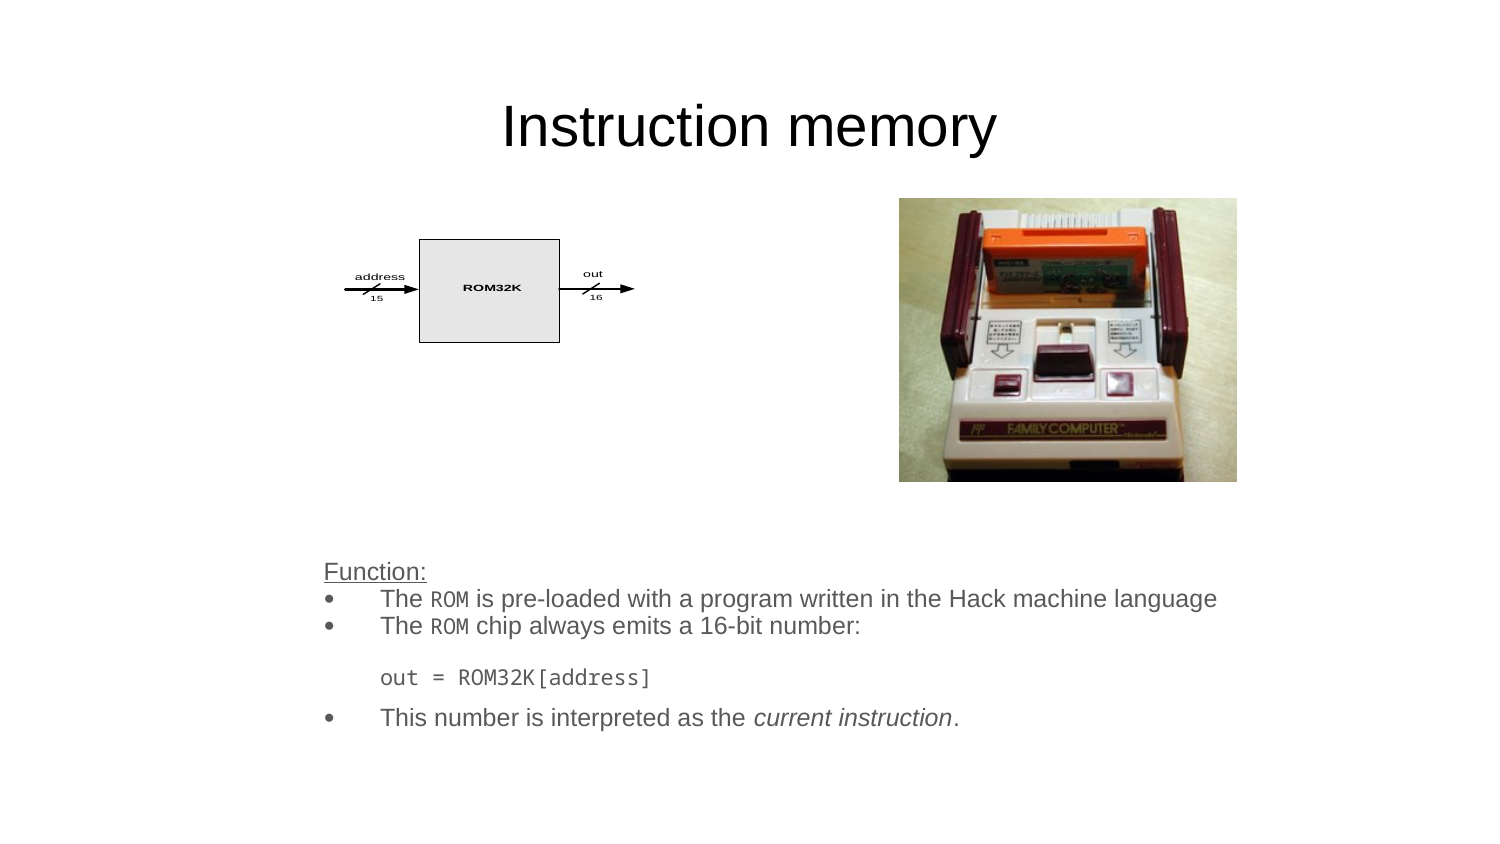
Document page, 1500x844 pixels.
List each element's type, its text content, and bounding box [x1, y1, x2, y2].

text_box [290, 174, 853, 524]
list Function: The ROM is pre-loaded with a program written in the Hack machine language The ROM chip always emits a 16-bit number: out = ROM32K[address] This number is interpreted as the current instruction. [290, 544, 1284, 828]
title Instruction memory [51, 72, 1449, 167]
picture [899, 197, 1238, 482]
